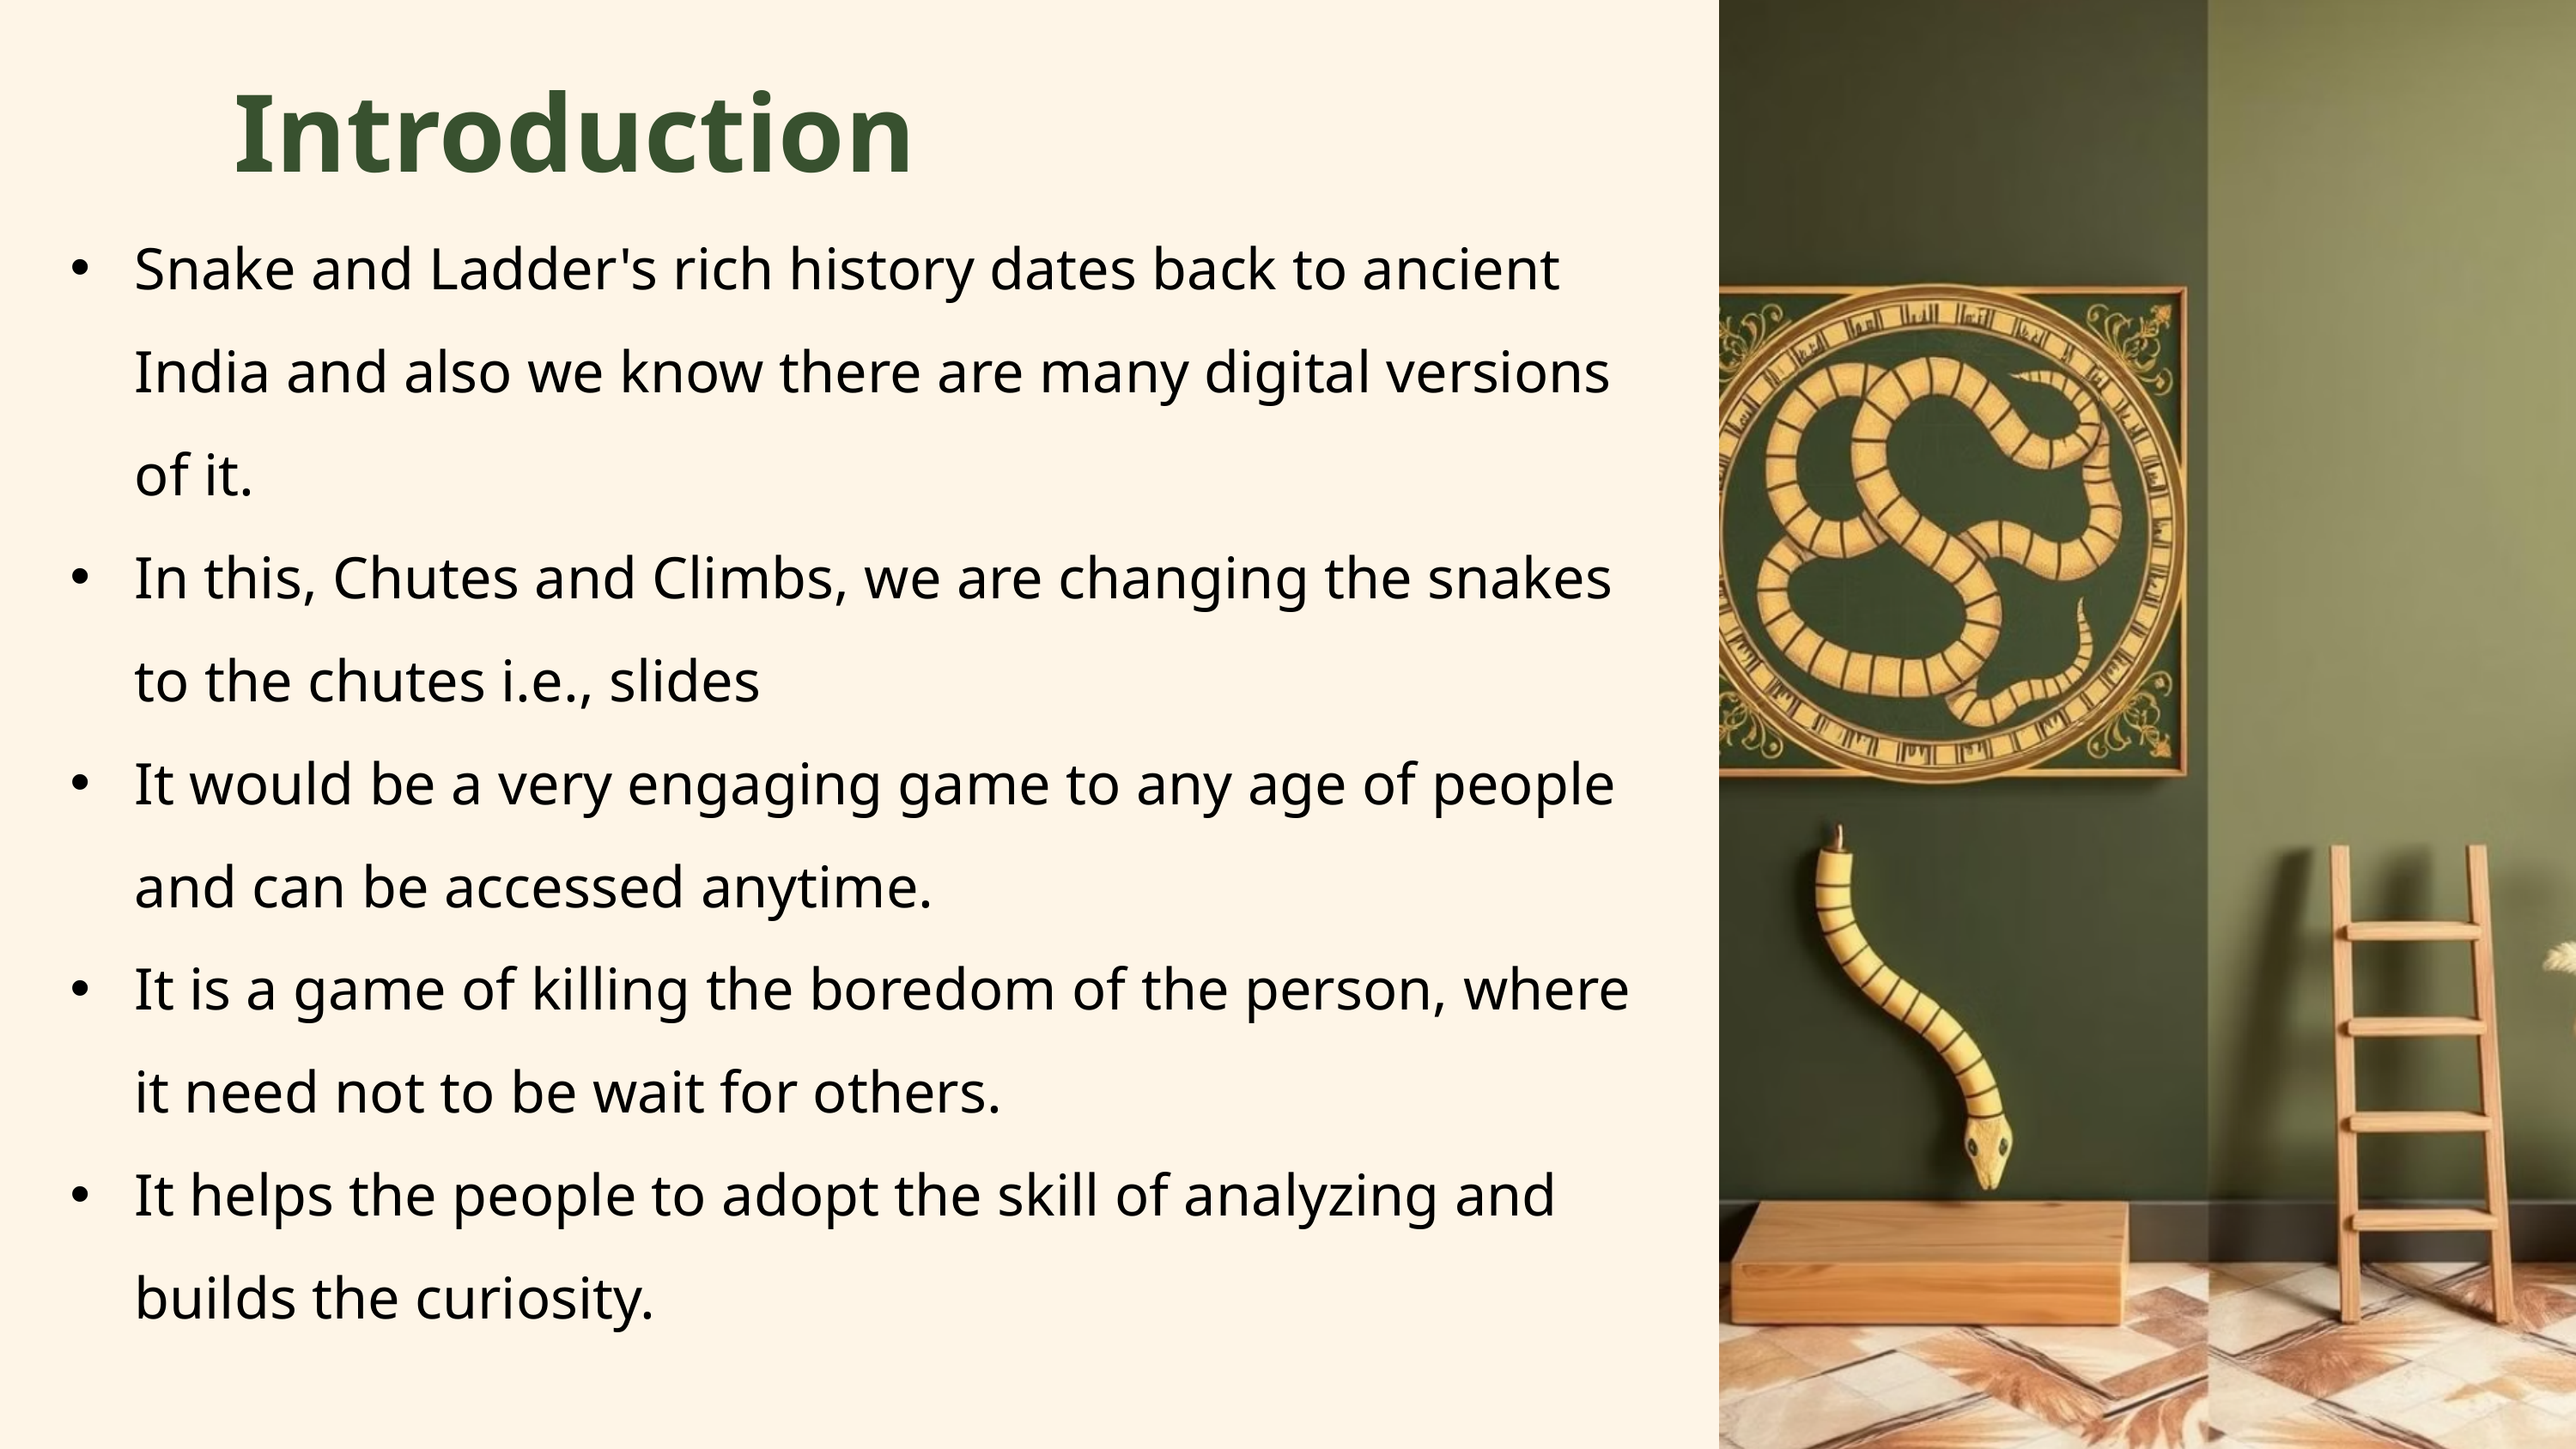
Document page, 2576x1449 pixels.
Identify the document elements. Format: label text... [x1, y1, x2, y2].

text_box [1719, 0, 2576, 1449]
text_box Snake and Ladder's rich history dates back to ancient India and also we know there are many digital versions of it. In this, Chutes and Climbs, we are changing the snakes to the chutes i.e., slides It would be a very engaging game to any age of people and can be accessed anytime. It is a game of killing the boredom of the person, where it need not to be wait for others. It helps the people to adopt the skill of analyzing and builds the curiosity. [70, 197, 1649, 1331]
text_box Introduction [234, 33, 1244, 194]
text_box [0, 0, 1719, 1449]
